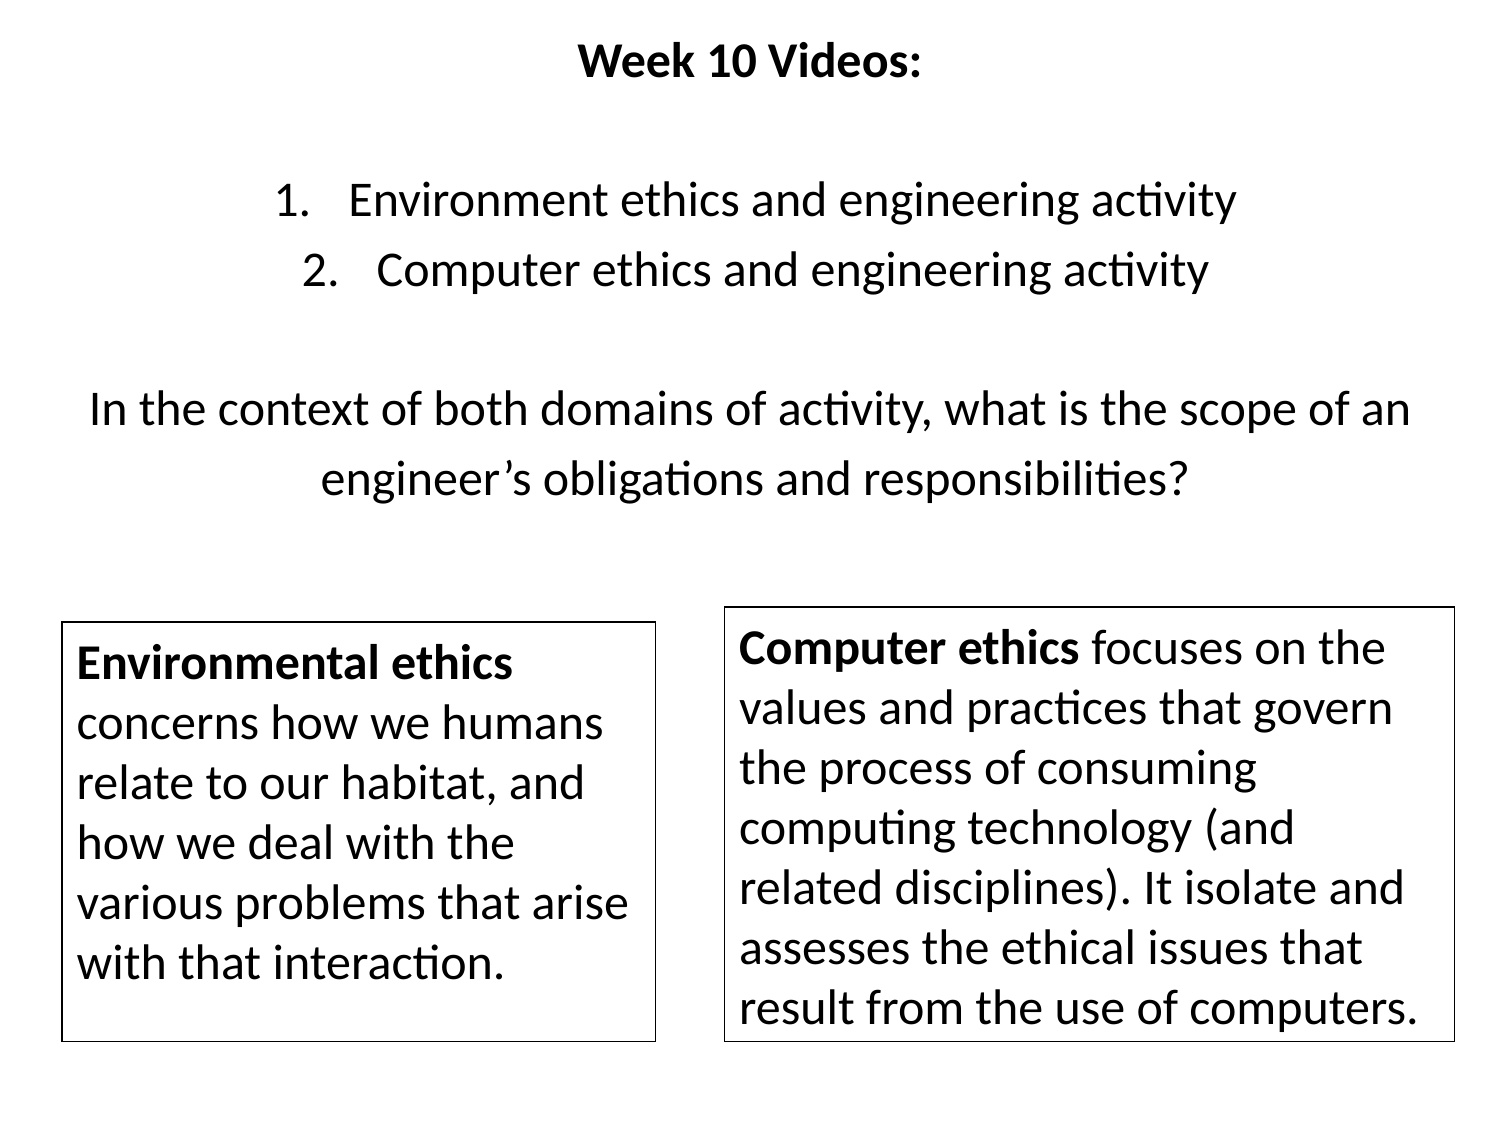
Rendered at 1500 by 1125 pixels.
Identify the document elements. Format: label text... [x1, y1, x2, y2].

text_box Computer ethics focuses on the values and practices that govern the process of consuming computing technology (and related disciplines). It isolate and assesses the ethical issues that result from the use of computers. [724, 606, 1455, 1042]
text_box Environmental ethics concerns how we humans relate to our habitat, and how we deal with the various problems that arise with that interaction. [61, 621, 656, 1042]
list Week 10 Videos: Environment ethics and engineering activity Computer ethics and engineering activity In the context of both domains of activity, what is the scope of an engineer’s obligations and responsibilities? [62, 26, 1450, 1091]
